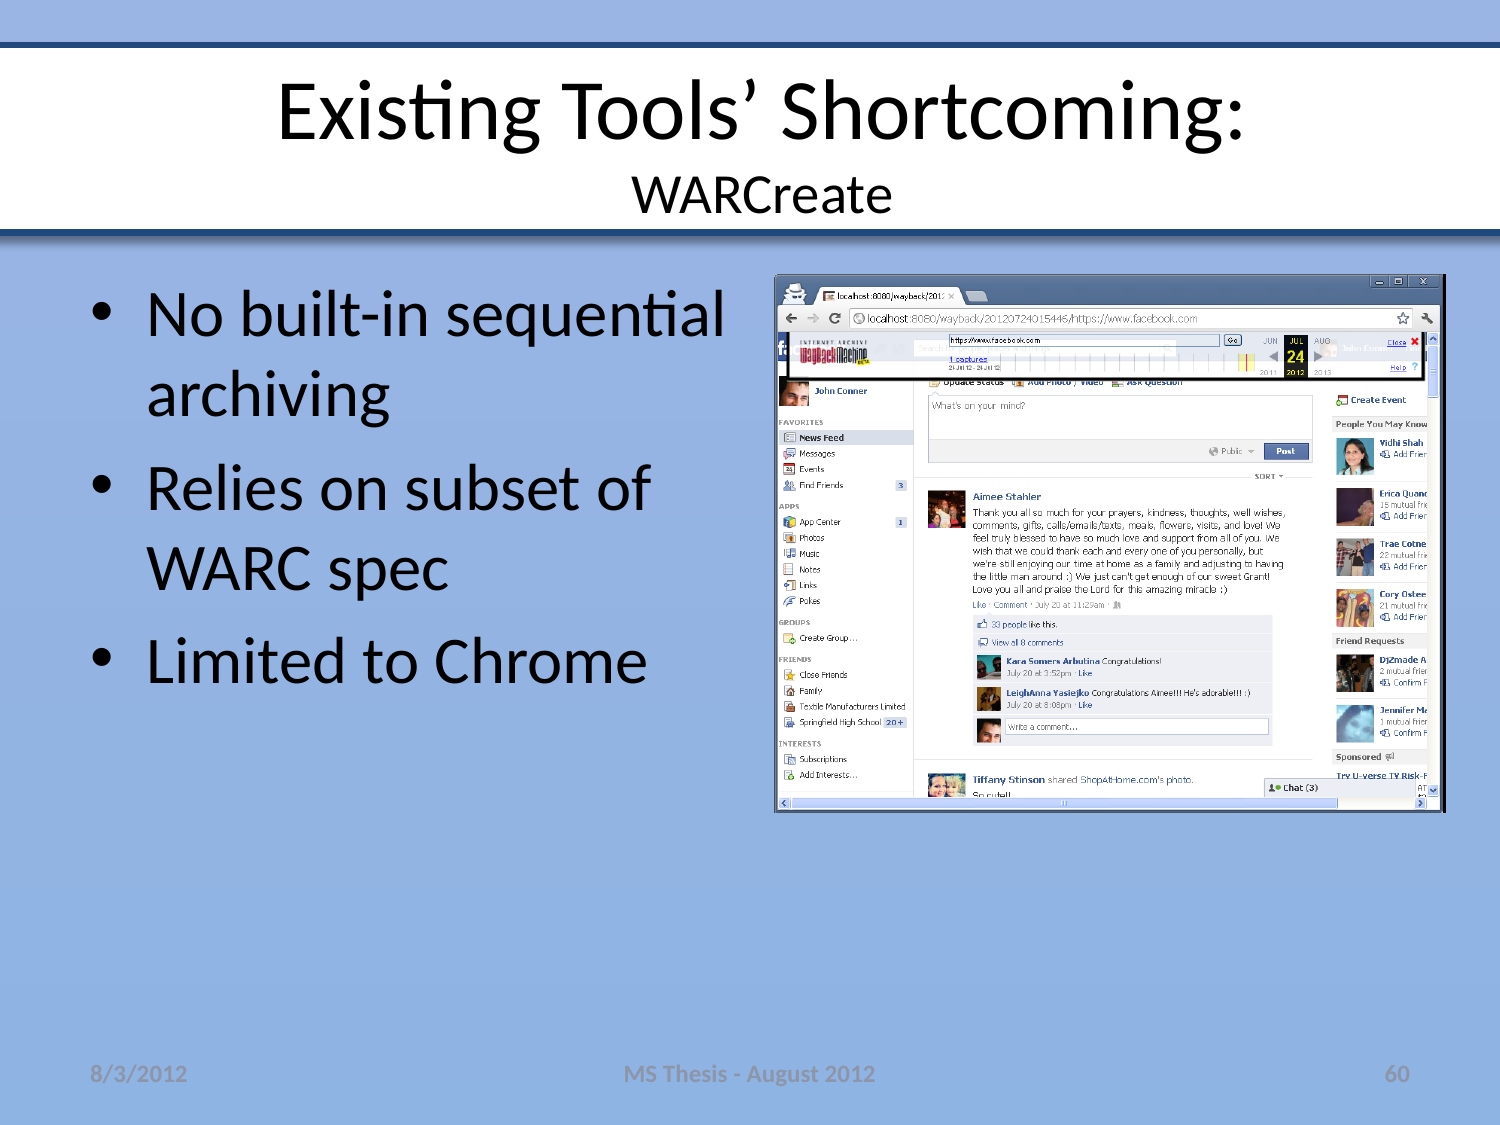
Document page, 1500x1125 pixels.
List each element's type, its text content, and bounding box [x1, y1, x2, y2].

list No built-in sequential archiving Relies on subset of WARC spec Limited to Chrome [75, 262, 1425, 1005]
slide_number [75, 1042, 425, 1103]
picture [774, 274, 1446, 813]
slide_number 60 [1074, 1042, 1425, 1103]
title Existing Tools’ Shortcoming: WARCreate [0, 42, 1500, 236]
footer MS Thesis - August 2012 [512, 1042, 988, 1103]
